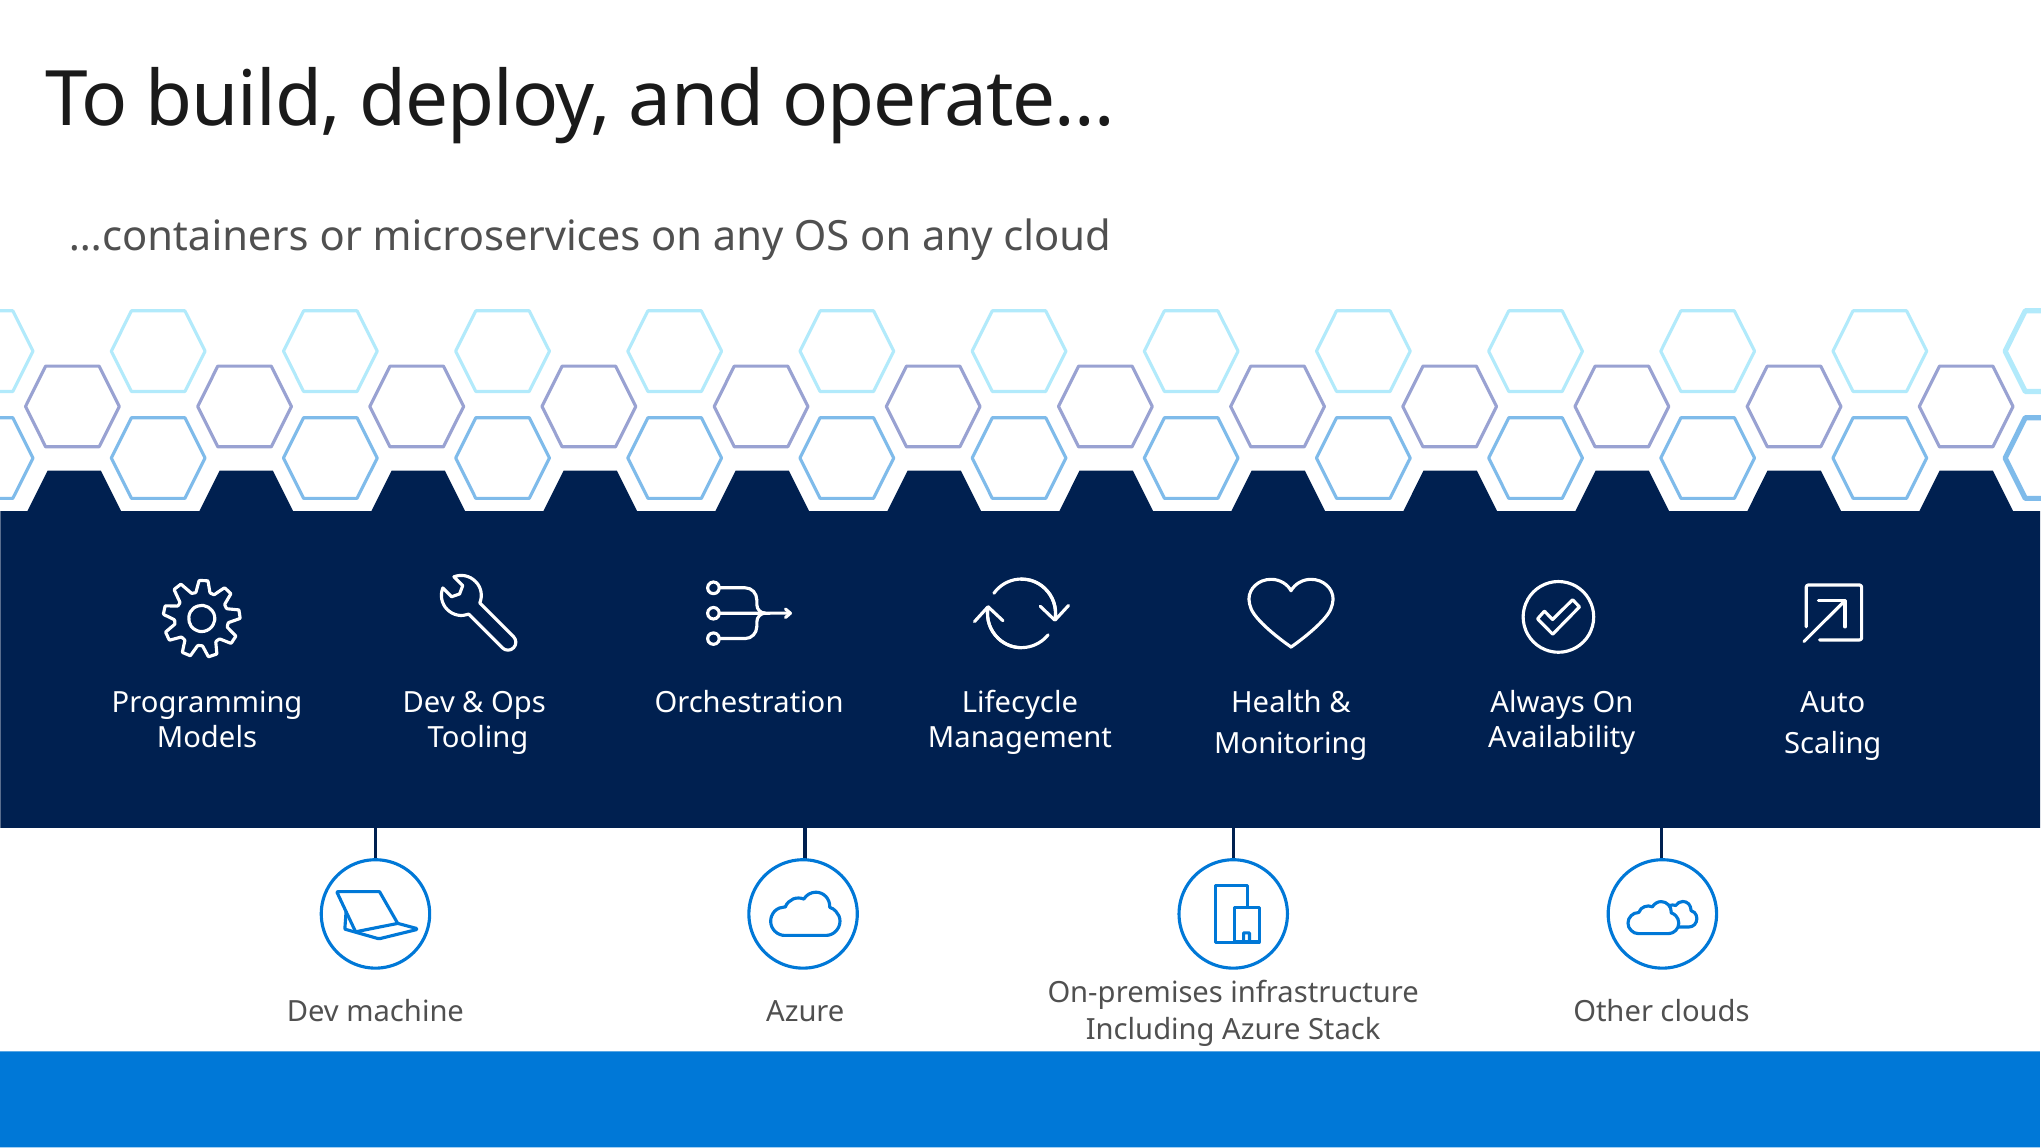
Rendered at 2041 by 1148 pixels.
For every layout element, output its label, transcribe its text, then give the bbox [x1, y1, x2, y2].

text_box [596, 859, 1013, 1045]
title To build, deploy, and operate… [45, 48, 1996, 142]
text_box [27, 499, 2014, 510]
text_box …containers or microservices on any OS on any cloud [45, 199, 1996, 275]
text_box [2014, 416, 2041, 500]
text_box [0, 510, 2041, 829]
text_box [0, 1051, 2041, 1148]
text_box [155, 859, 596, 1045]
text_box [1441, 859, 1882, 1045]
text_box [2014, 310, 2041, 393]
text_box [1013, 859, 1454, 1066]
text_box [0, 310, 2014, 499]
